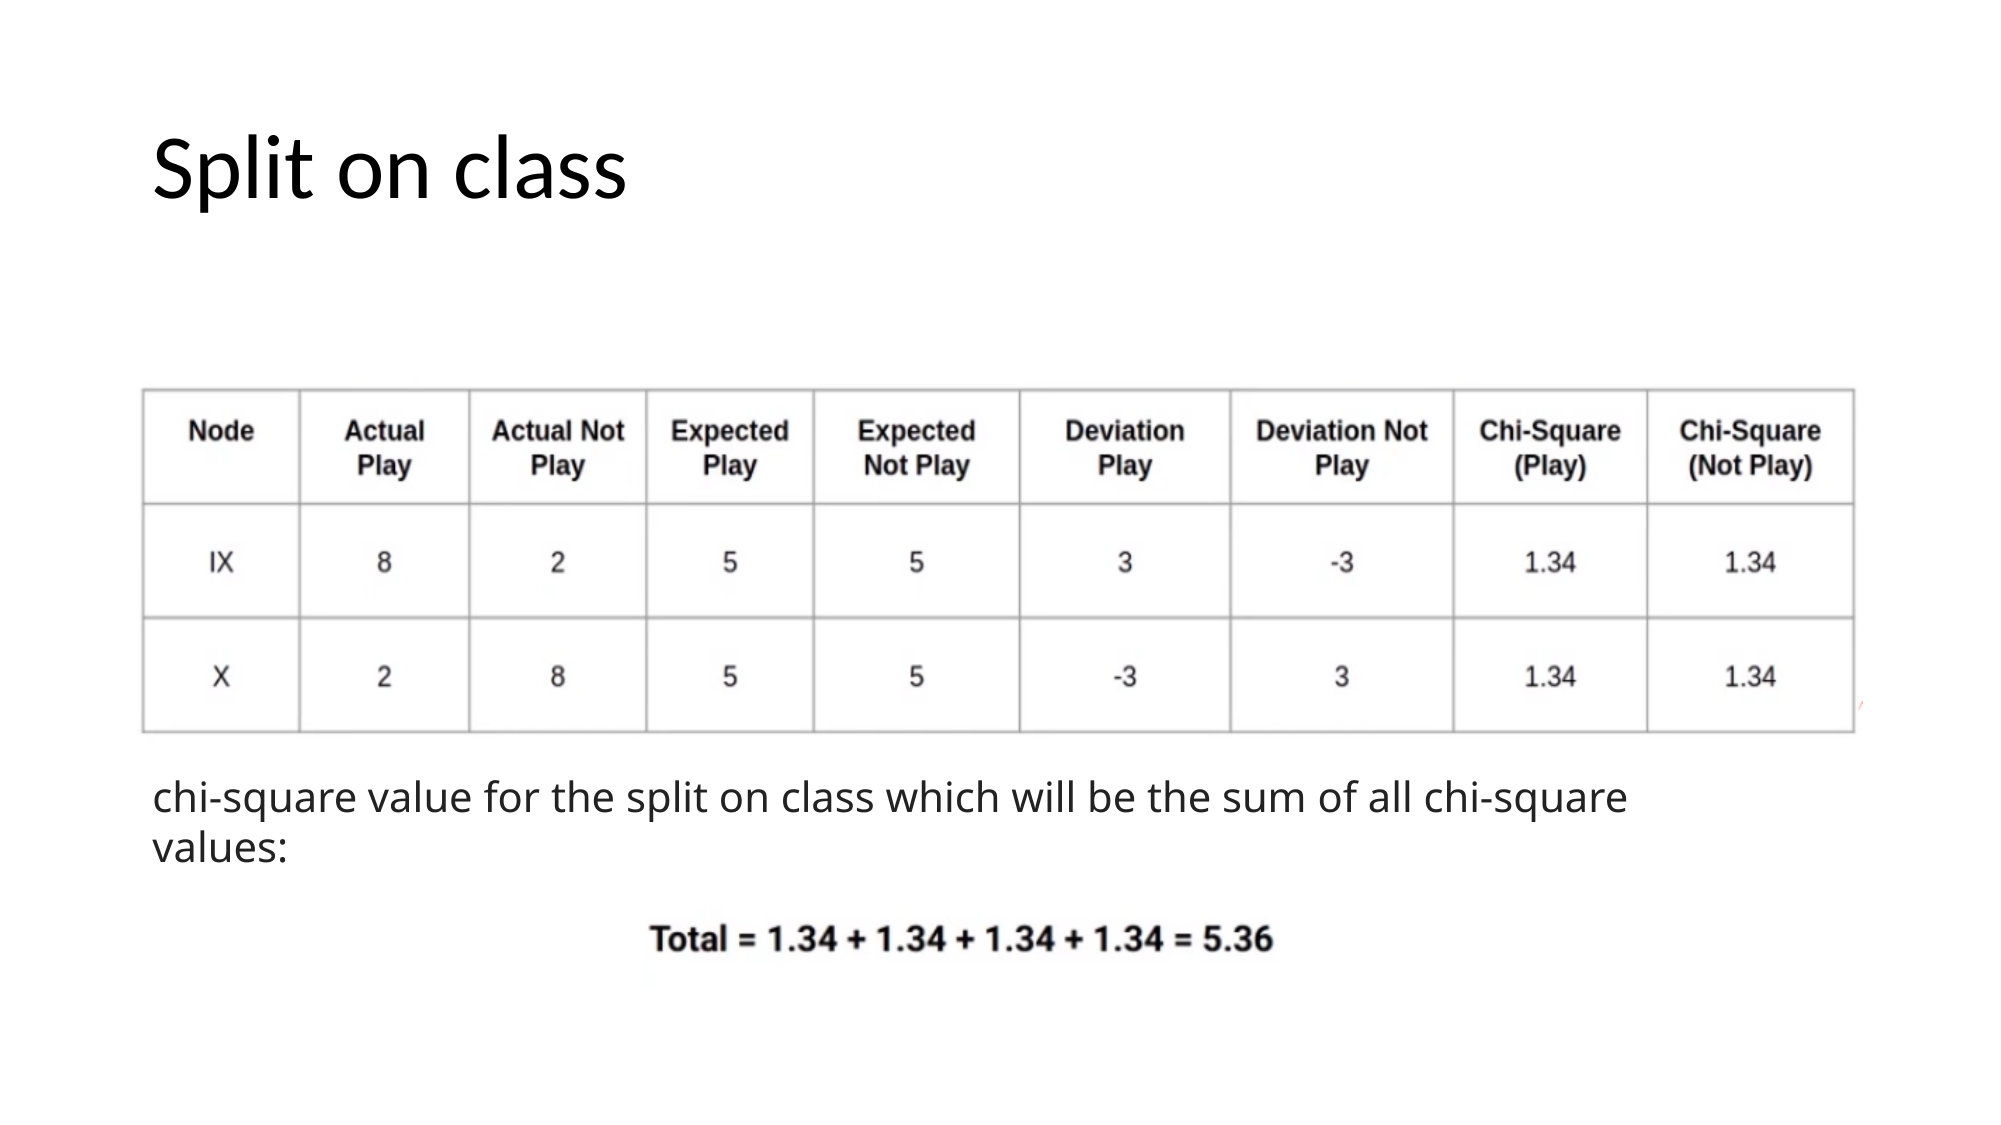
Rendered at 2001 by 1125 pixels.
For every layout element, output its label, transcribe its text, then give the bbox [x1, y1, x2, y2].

picture [137, 378, 1863, 747]
picture [630, 896, 1299, 991]
text_box chi-square value for the split on class which will be the sum of all chi-square values: [137, 763, 1711, 969]
title Split on class [137, 59, 1863, 278]
